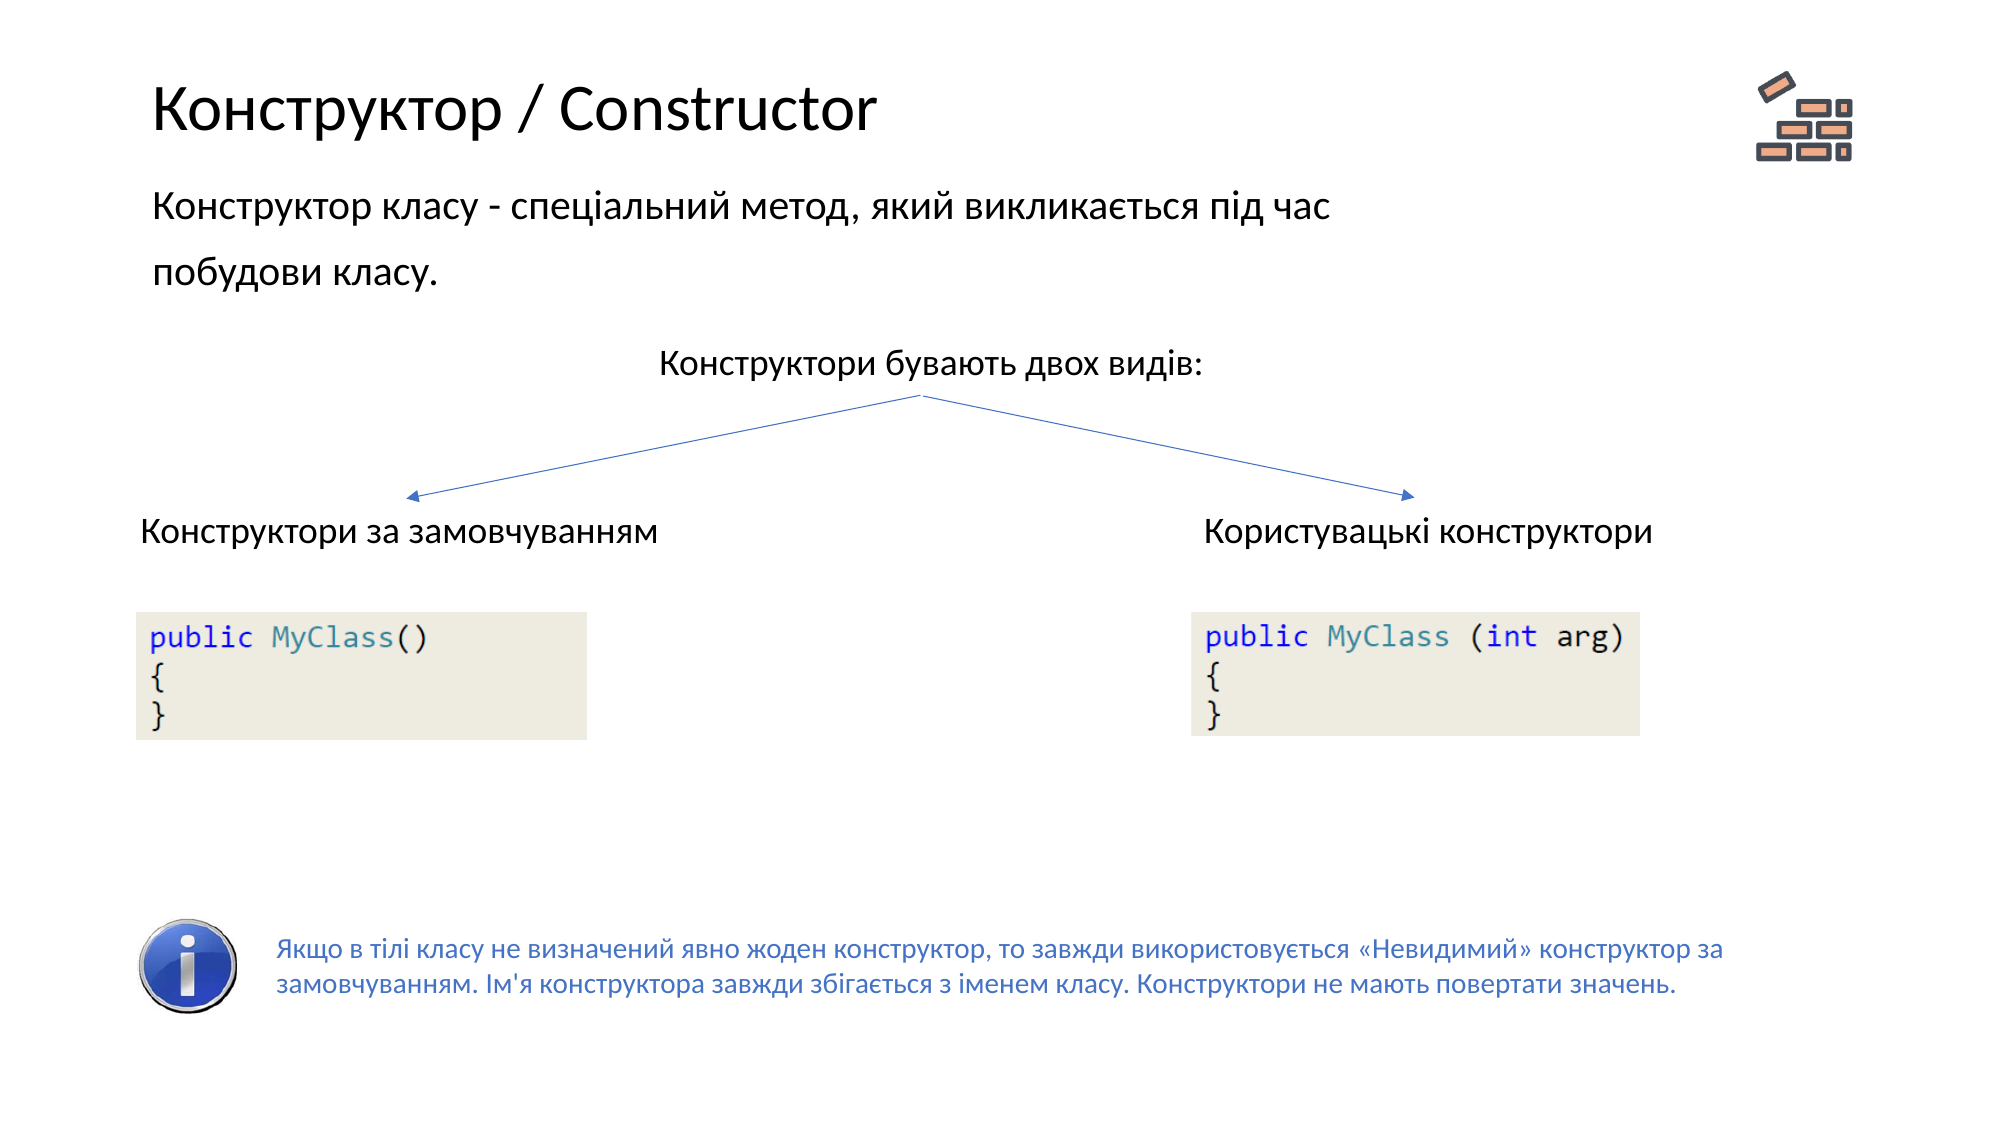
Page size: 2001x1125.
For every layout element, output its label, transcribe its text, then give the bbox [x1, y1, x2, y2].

picture [137, 918, 237, 1014]
picture [1189, 612, 1640, 737]
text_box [406, 395, 921, 499]
picture [1749, 60, 1863, 167]
picture [136, 612, 587, 740]
text_box Якщо в тілі класу не визначений явно жоден конструктор, то завжди використовується «Невидимий» конструктор за замовчуванням. Ім'я конструктора завжди збігається з іменем класу. Конструктори не мають повертати значень. [261, 921, 1863, 1007]
text_box Конструктори бувають двох видів: [644, 330, 1336, 391]
text_box Конструктори за замовчуванням [125, 498, 742, 559]
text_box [923, 396, 1415, 498]
title Конструктор / Constructor [137, 59, 1863, 158]
text_box Користувацькі конструктори [1189, 498, 2000, 559]
list Конструктор класу - спеціальний метод, який викликається під час побудови класу. [137, 176, 1863, 1014]
